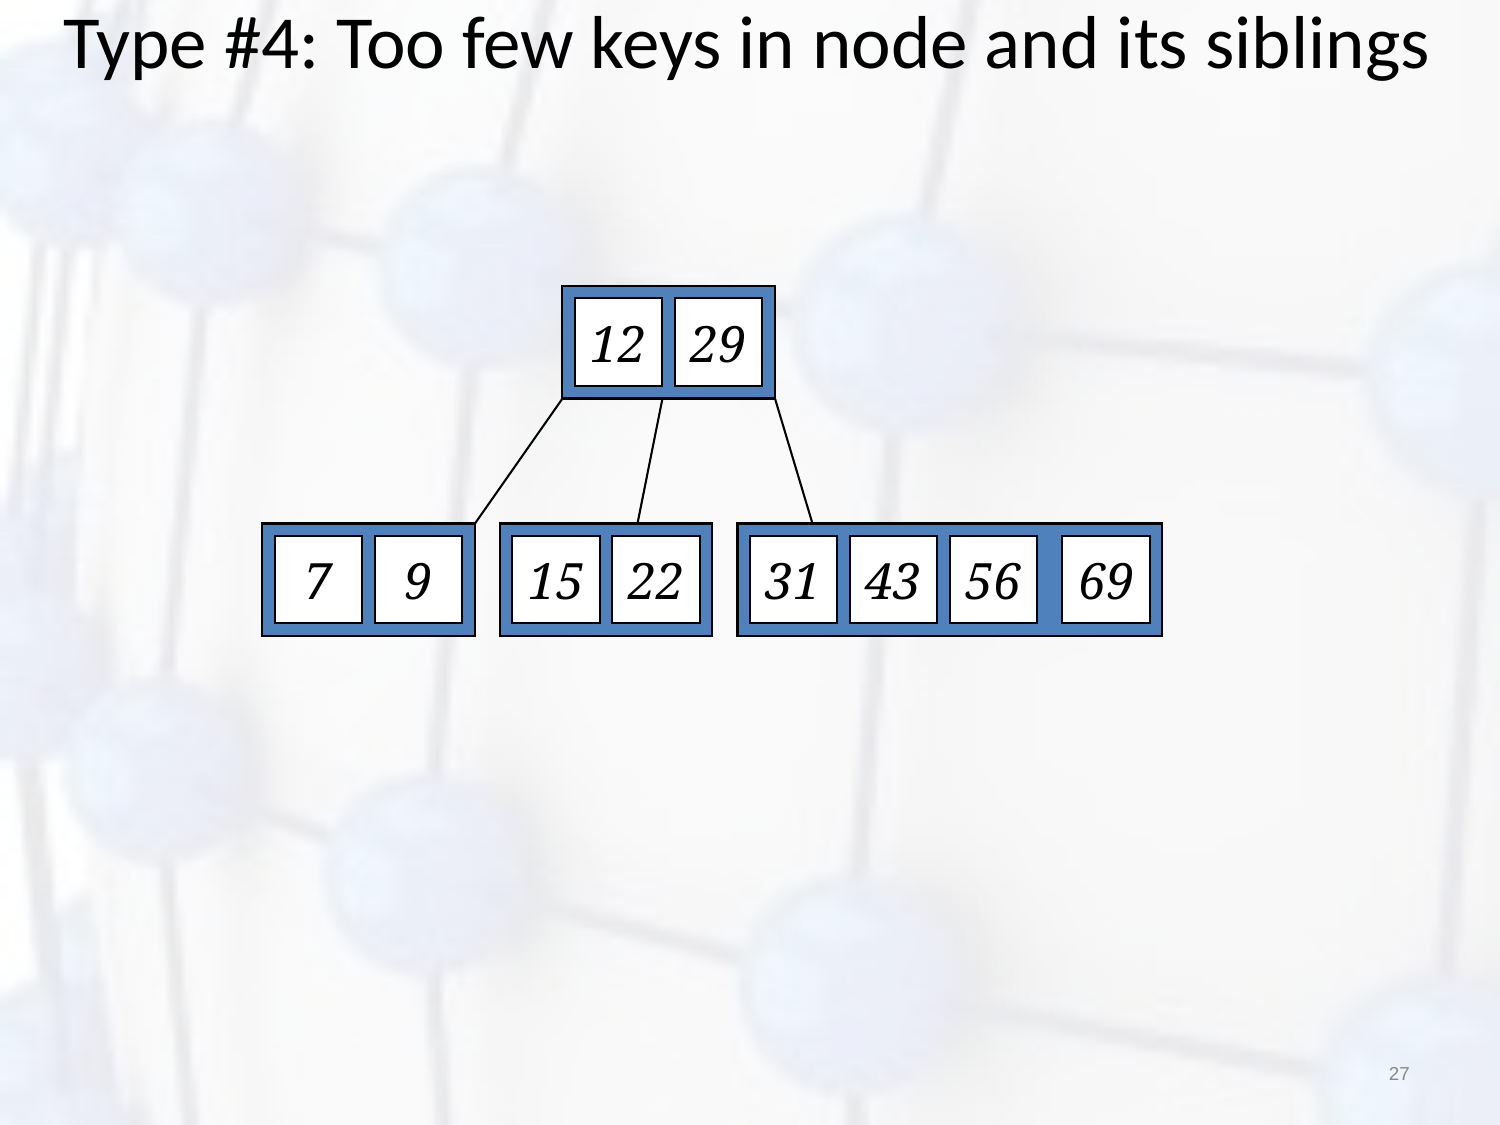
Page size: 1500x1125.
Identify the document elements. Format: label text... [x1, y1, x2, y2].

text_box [262, 285, 1163, 637]
picture [0, 0, 1500, 1125]
text_box [1074, 1042, 1425, 1103]
title Type #4: Too few keys in node and its siblings [0, 22, 1497, 275]
